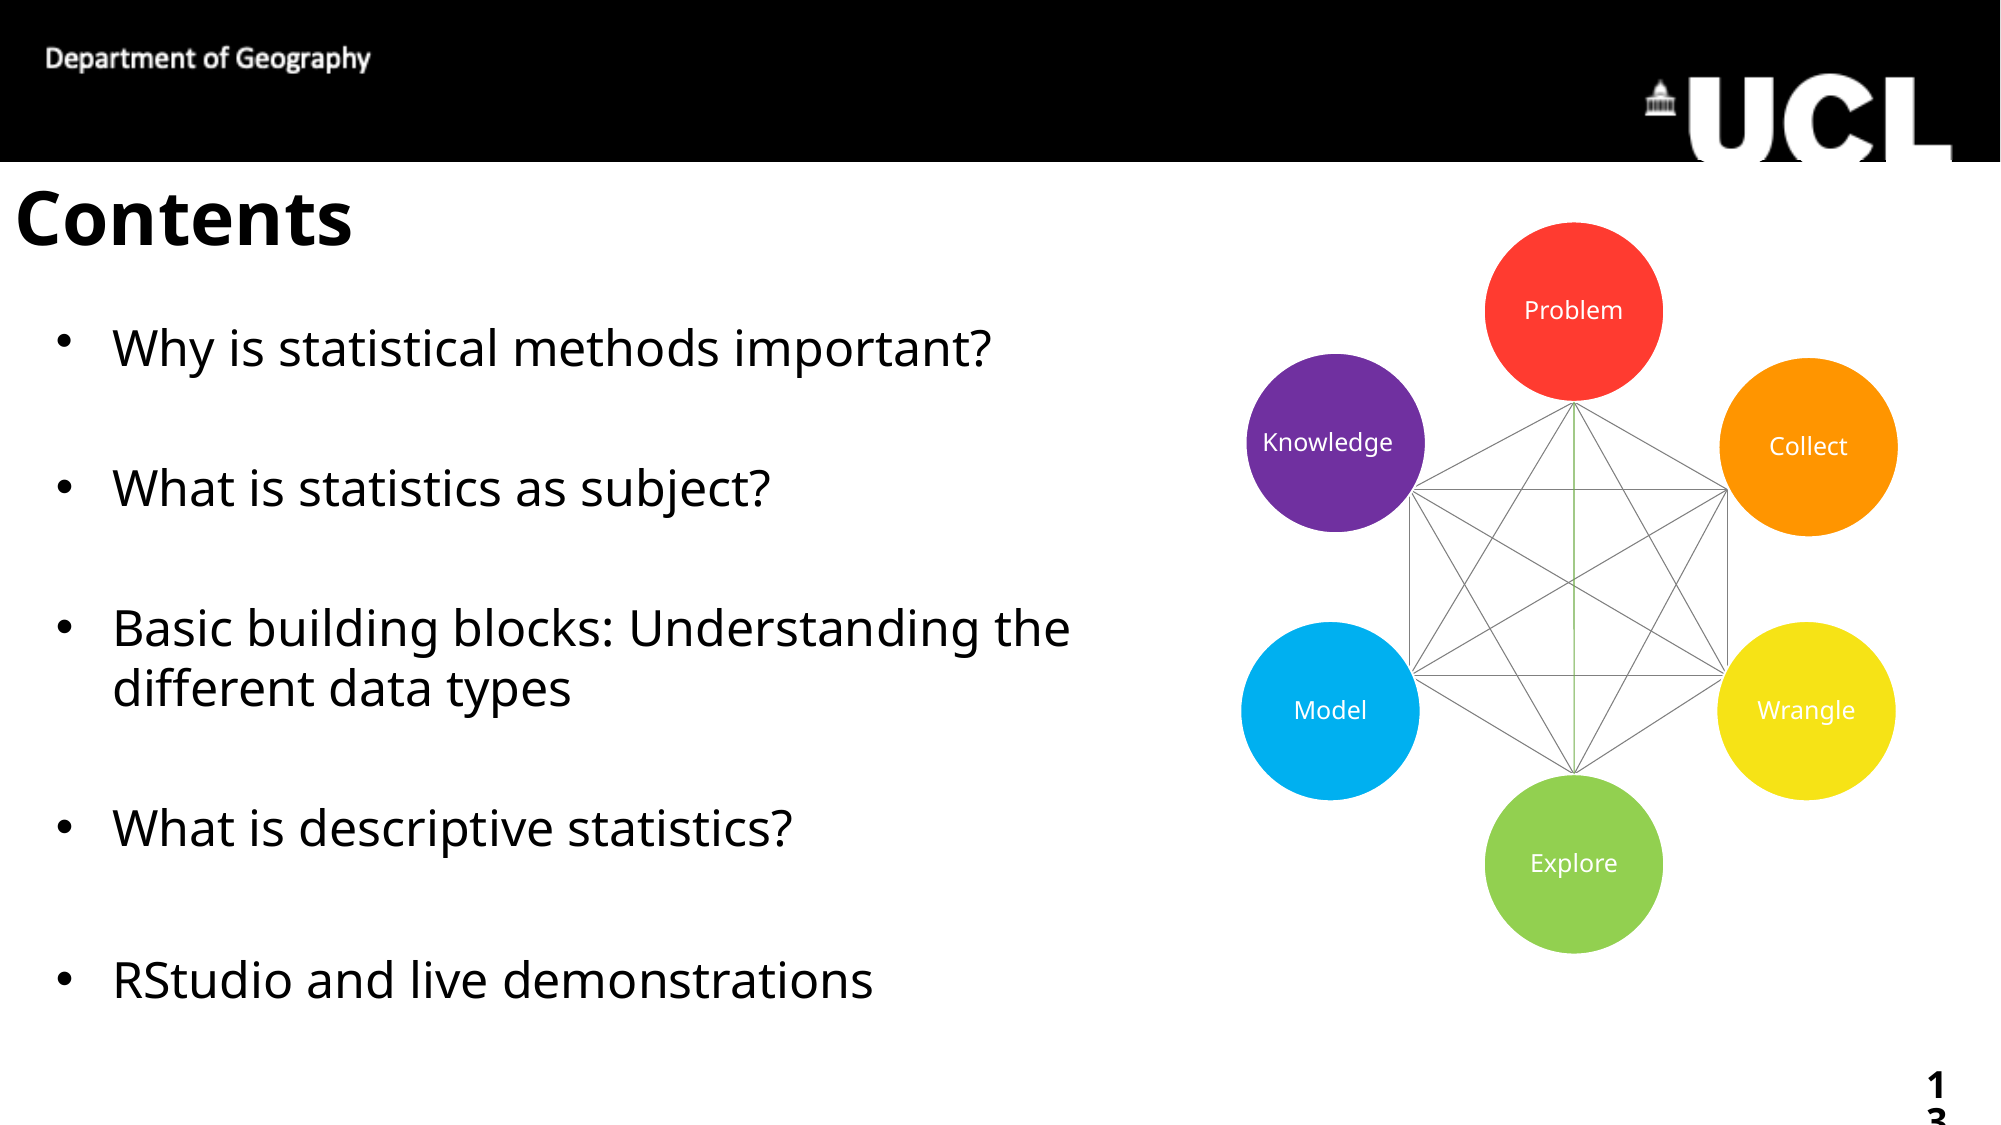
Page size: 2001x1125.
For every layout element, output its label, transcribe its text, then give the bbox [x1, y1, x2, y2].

picture [0, 0, 2000, 160]
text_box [1240, 221, 1900, 955]
text_box 13 [1911, 1051, 1983, 1122]
text_box Why is statistical methods important? What is statistics as subject? Basic building blocks: Understanding the different data types What is descriptive statistics? RStudio and live demonstrations [41, 309, 1223, 1052]
text_box Contents [0, 173, 1206, 281]
